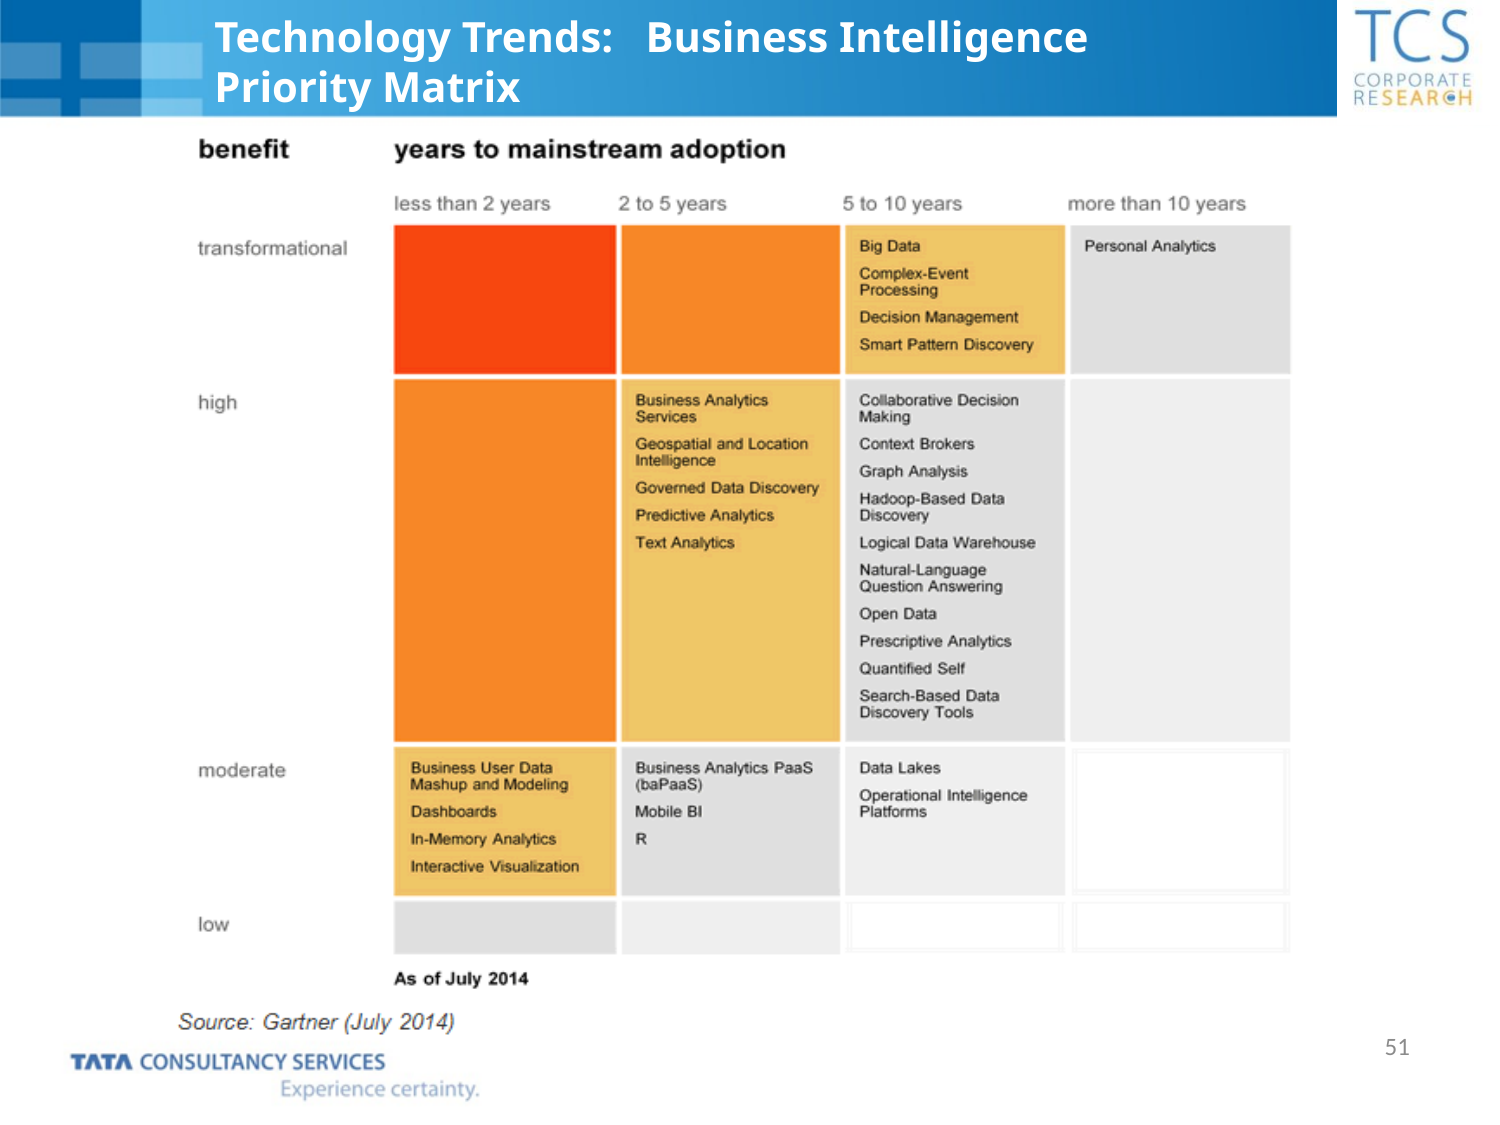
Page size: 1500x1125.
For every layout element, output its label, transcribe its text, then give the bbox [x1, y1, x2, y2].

picture [0, 0, 1500, 1124]
slide_number 51 [1074, 1015, 1425, 1075]
text_box Technology Trends: Business Intelligence Priority Matrix [199, 3, 1104, 118]
